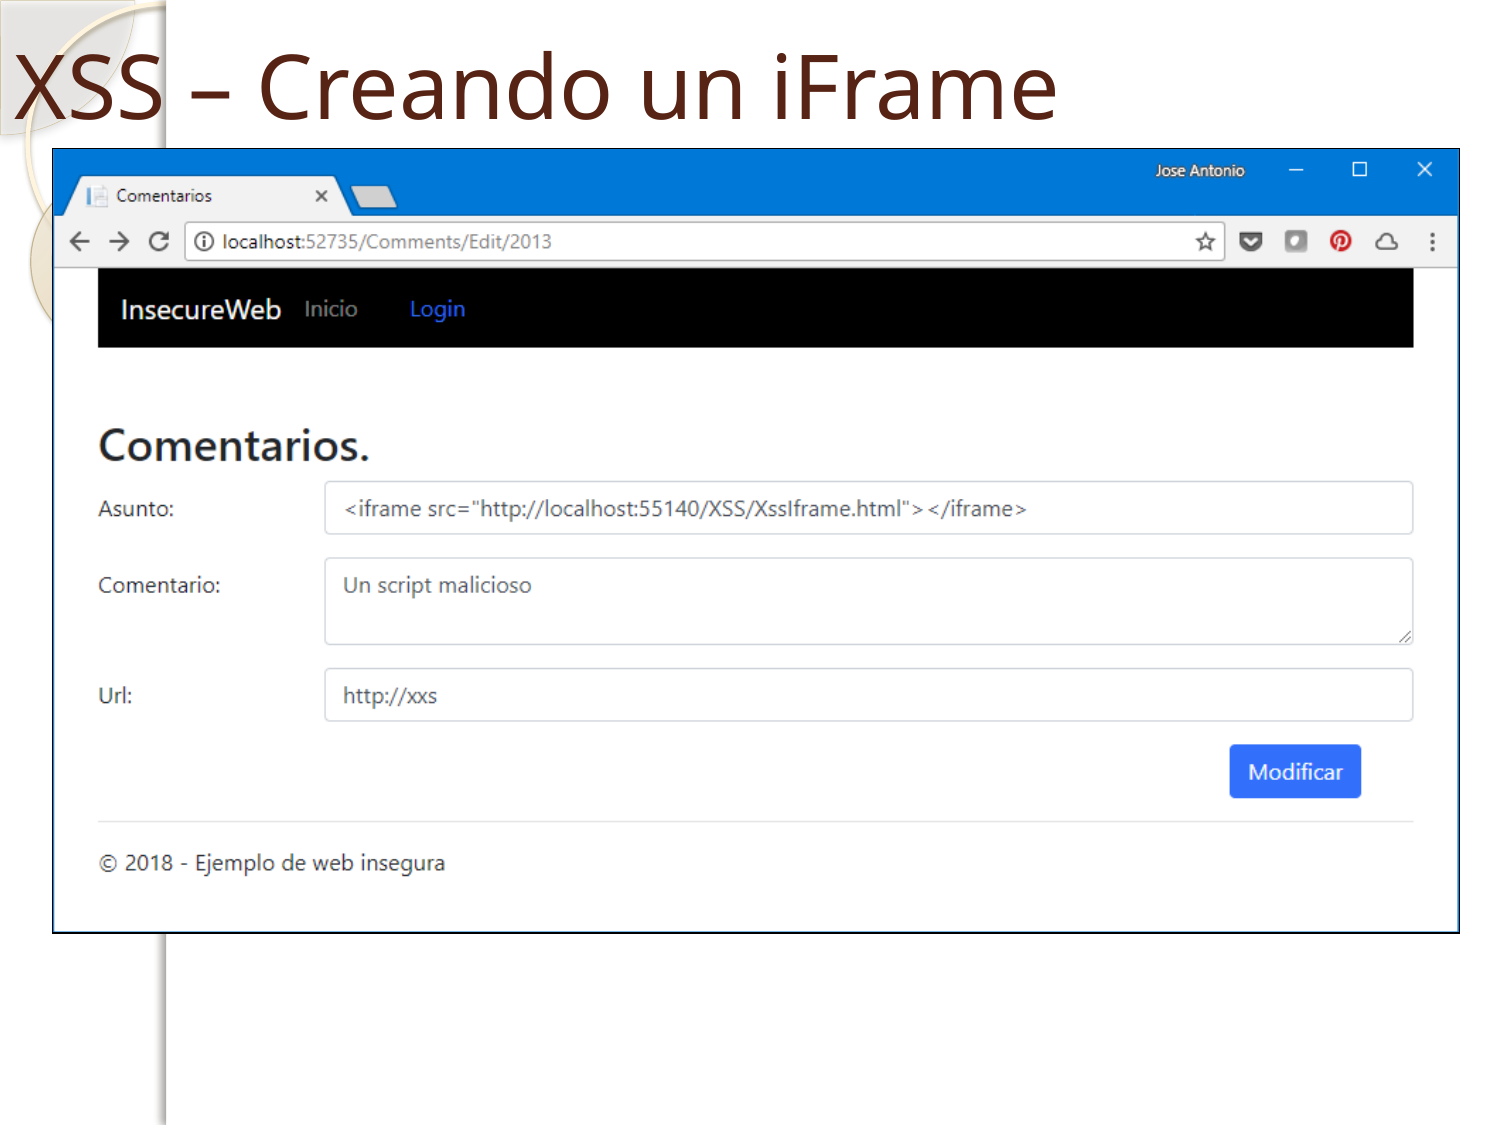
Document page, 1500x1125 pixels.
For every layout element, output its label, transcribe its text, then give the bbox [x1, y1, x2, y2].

picture [52, 148, 1459, 933]
title XSS – Creando un iFrame [0, 7, 1483, 145]
